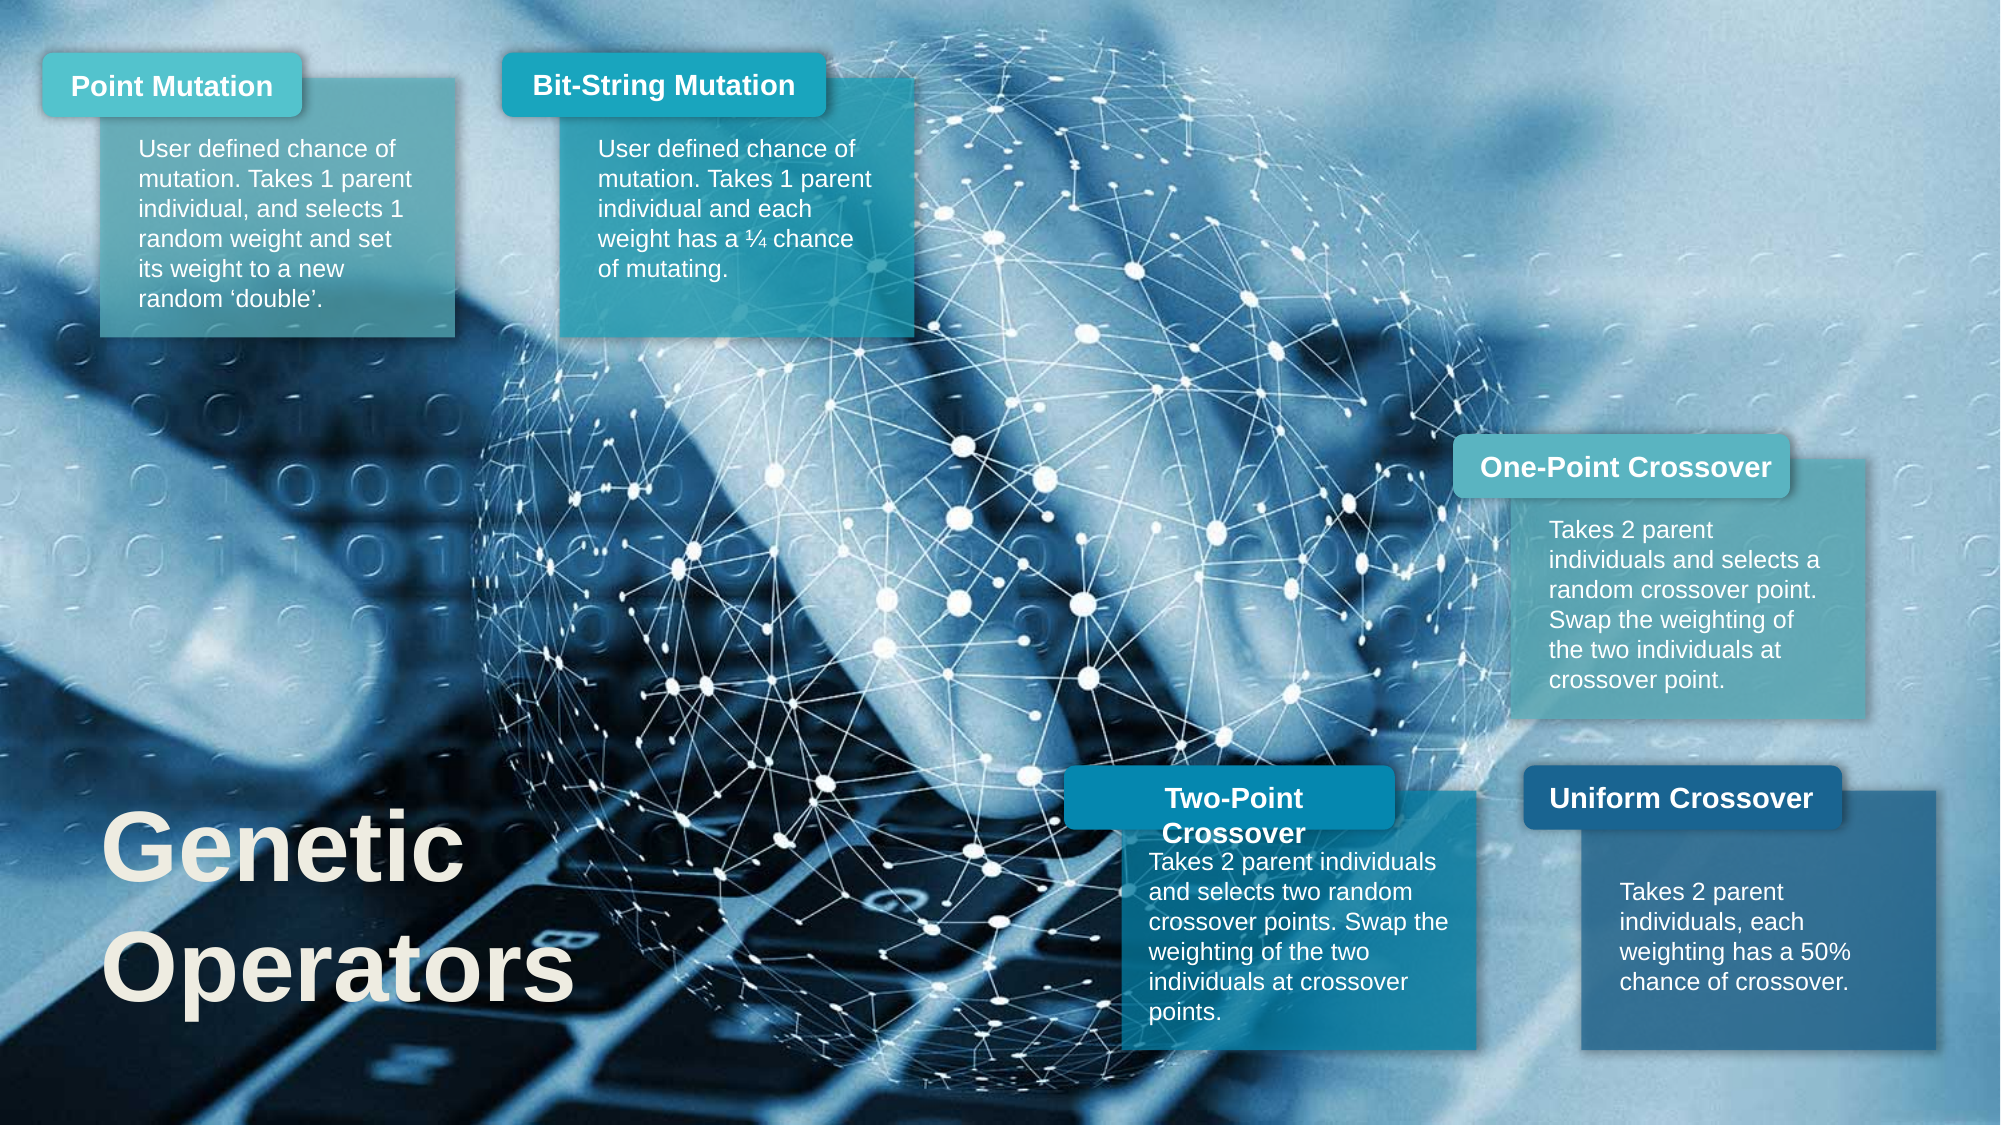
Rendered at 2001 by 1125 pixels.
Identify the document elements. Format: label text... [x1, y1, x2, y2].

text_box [42, 52, 915, 338]
text_box Genetic Operators [94, 781, 617, 1022]
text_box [1063, 765, 1937, 1051]
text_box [1453, 433, 1866, 719]
picture [0, 0, 2001, 1125]
